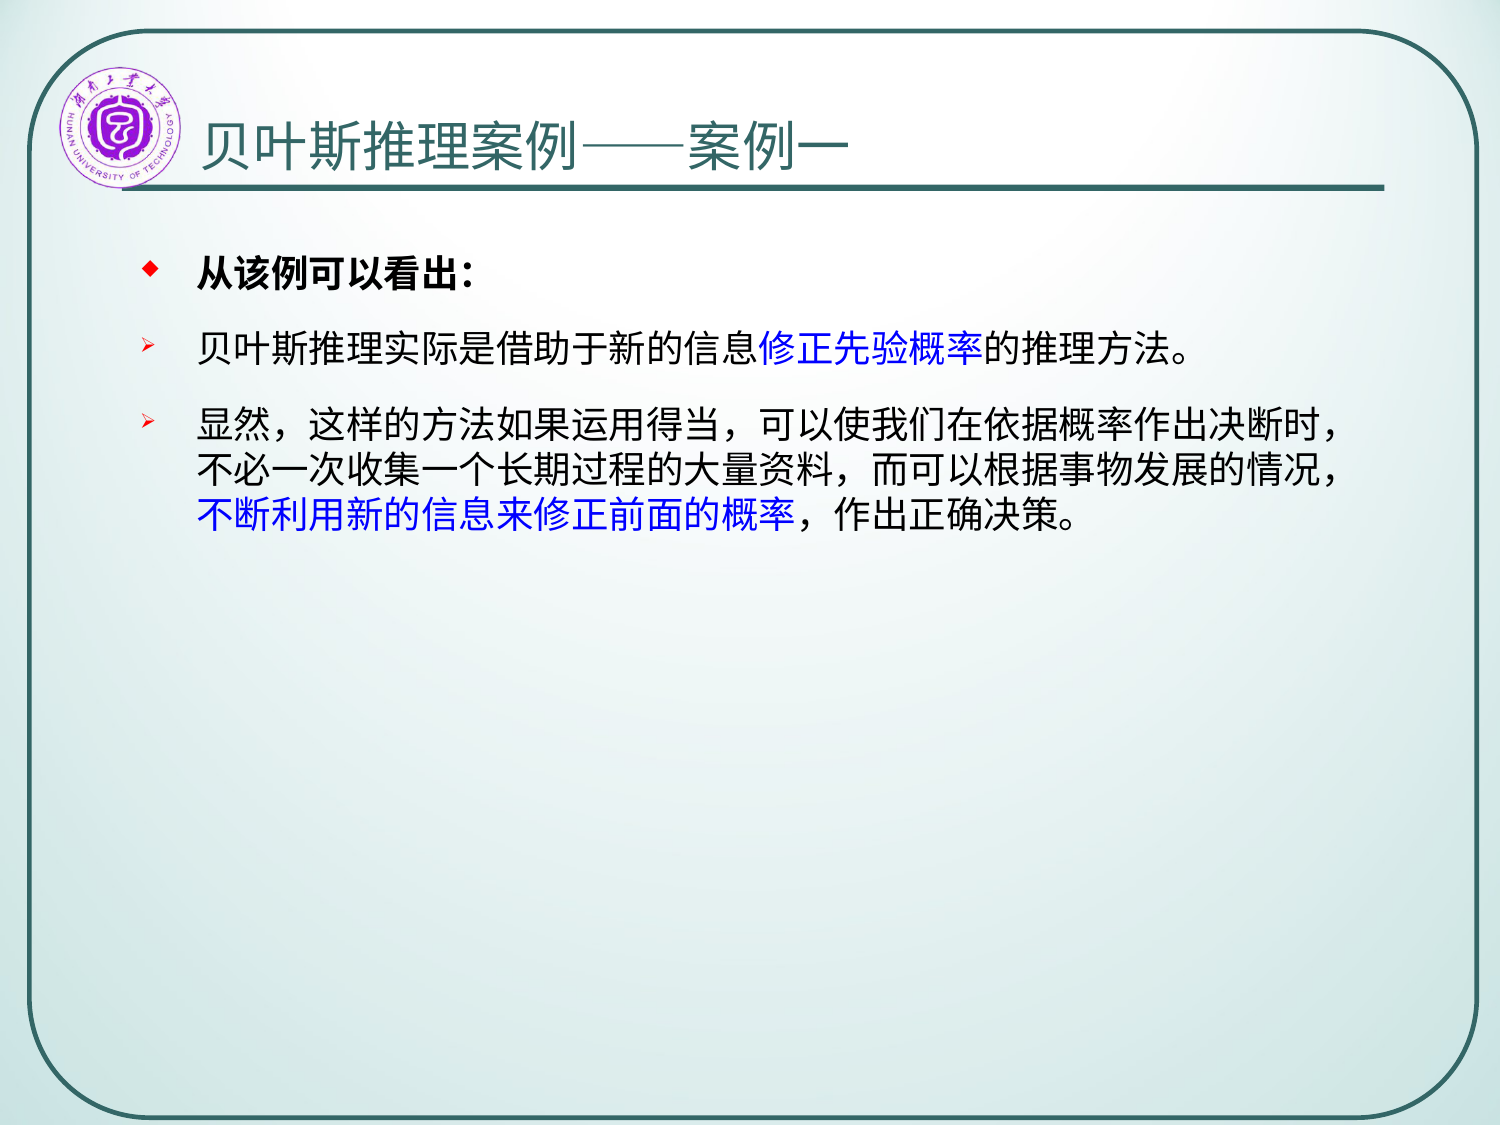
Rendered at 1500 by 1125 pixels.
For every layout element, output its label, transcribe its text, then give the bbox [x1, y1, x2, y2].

picture [0, 0, 1500, 1125]
title 贝叶斯推理案例——案例一 [159, 66, 1422, 185]
list 从该例可以看出： 贝叶斯推理实际是借助于新的信息修正先验概率的推理方法。 显然，这样的方法如果运用得当，可以使我们在依据概率作出决断时，不必一次收集一个长期过程的大量资料，而可以根据事物发展的情况， 不断利用新的信息来修正前面的概率，作出正确决策。 [125, 214, 1388, 1024]
